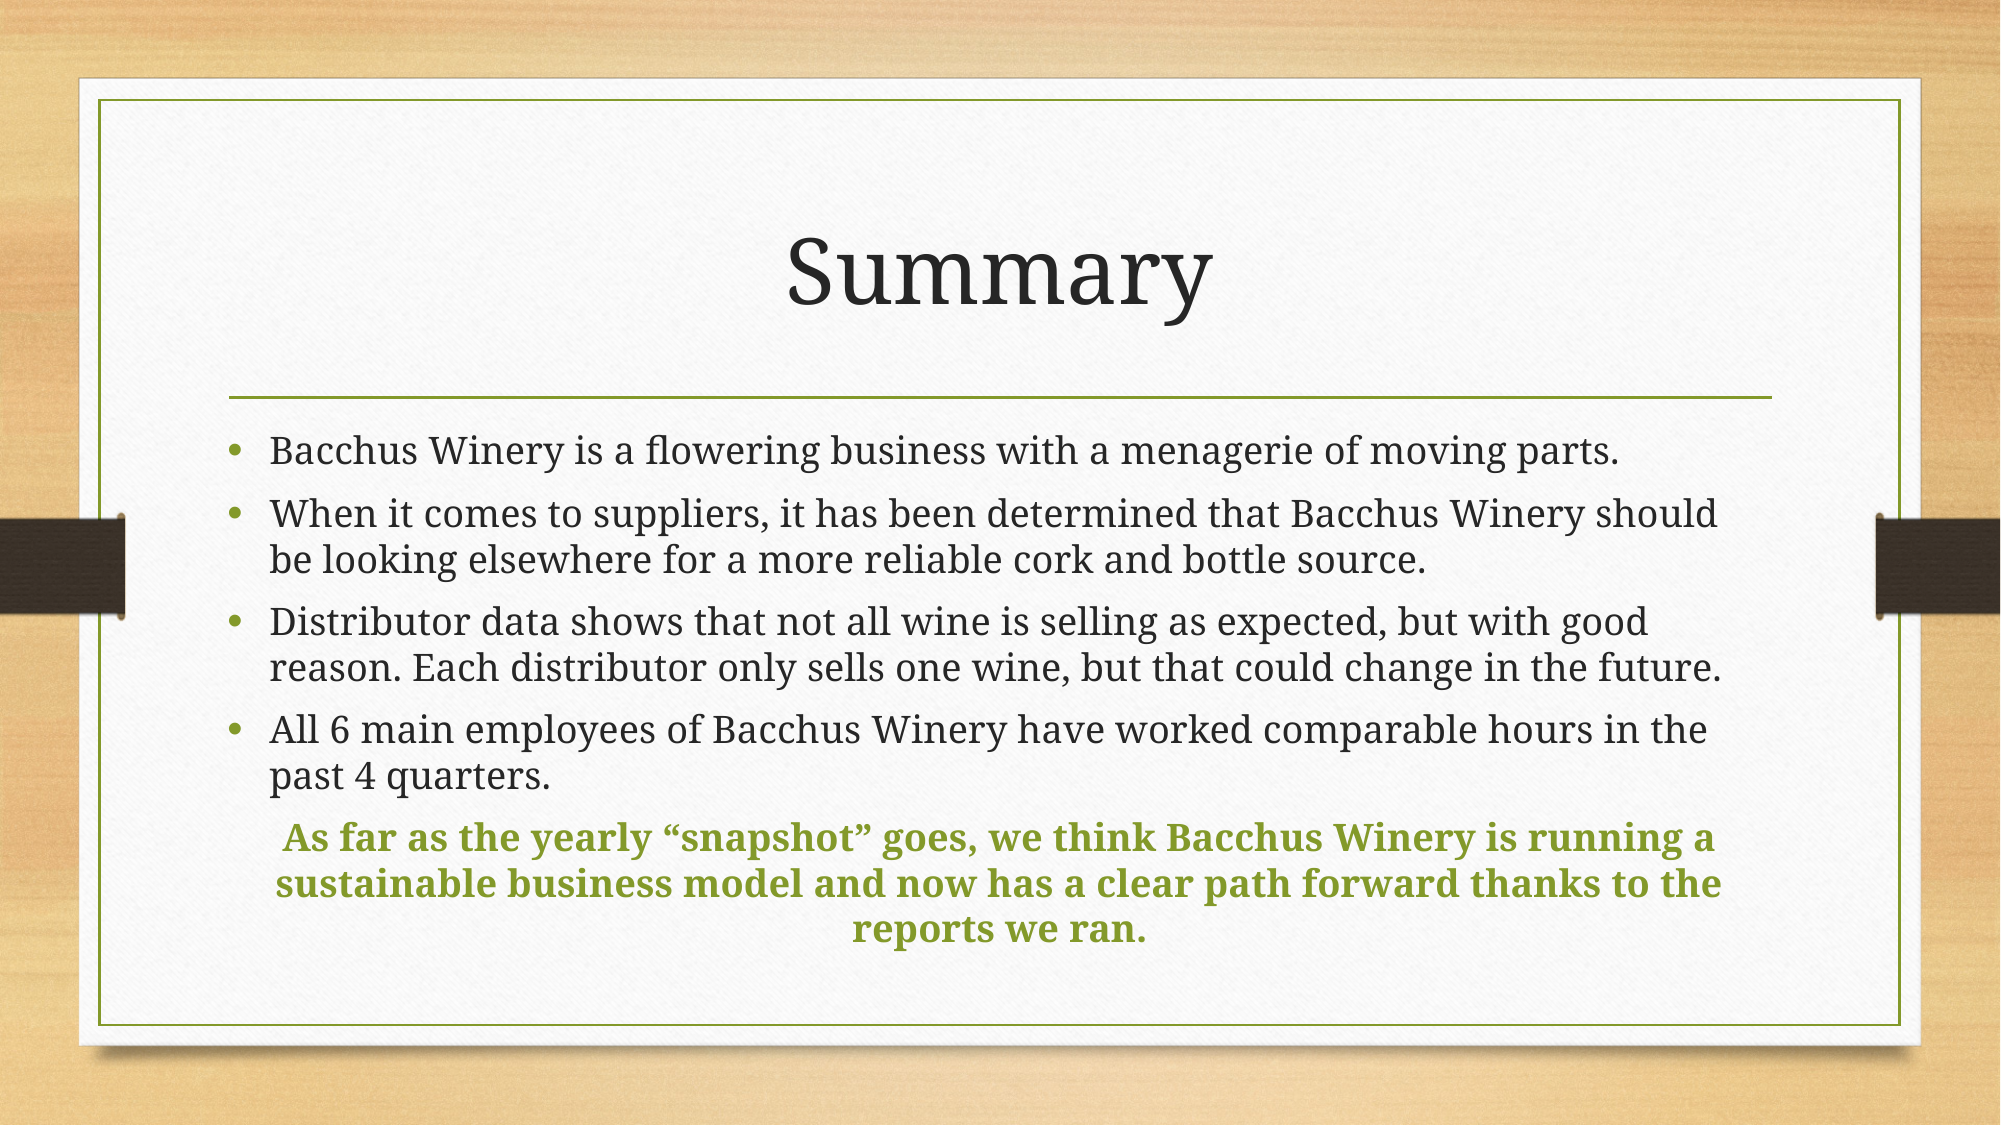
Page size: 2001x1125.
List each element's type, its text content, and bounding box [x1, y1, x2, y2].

title Summary [212, 161, 1788, 375]
picture [0, 0, 2001, 1125]
list Bacchus Winery is a flowering business with a menagerie of moving parts. When it comes to suppliers, it has been determined that Bacchus Winery should be looking elsewhere for a more reliable cork and bottle source. Distributor data shows that not all wine is selling as expected, but with good reason. Each distributor only sells one wine, but that could change in the future. All 6 main employees of Bacchus Winery have worked comparable hours in the past 4 quarters. As far as the yearly “snapshot” goes, we think Bacchus Winery is running a sustainable business model and now has a clear path forward thanks to the reports we ran. [212, 419, 1788, 964]
